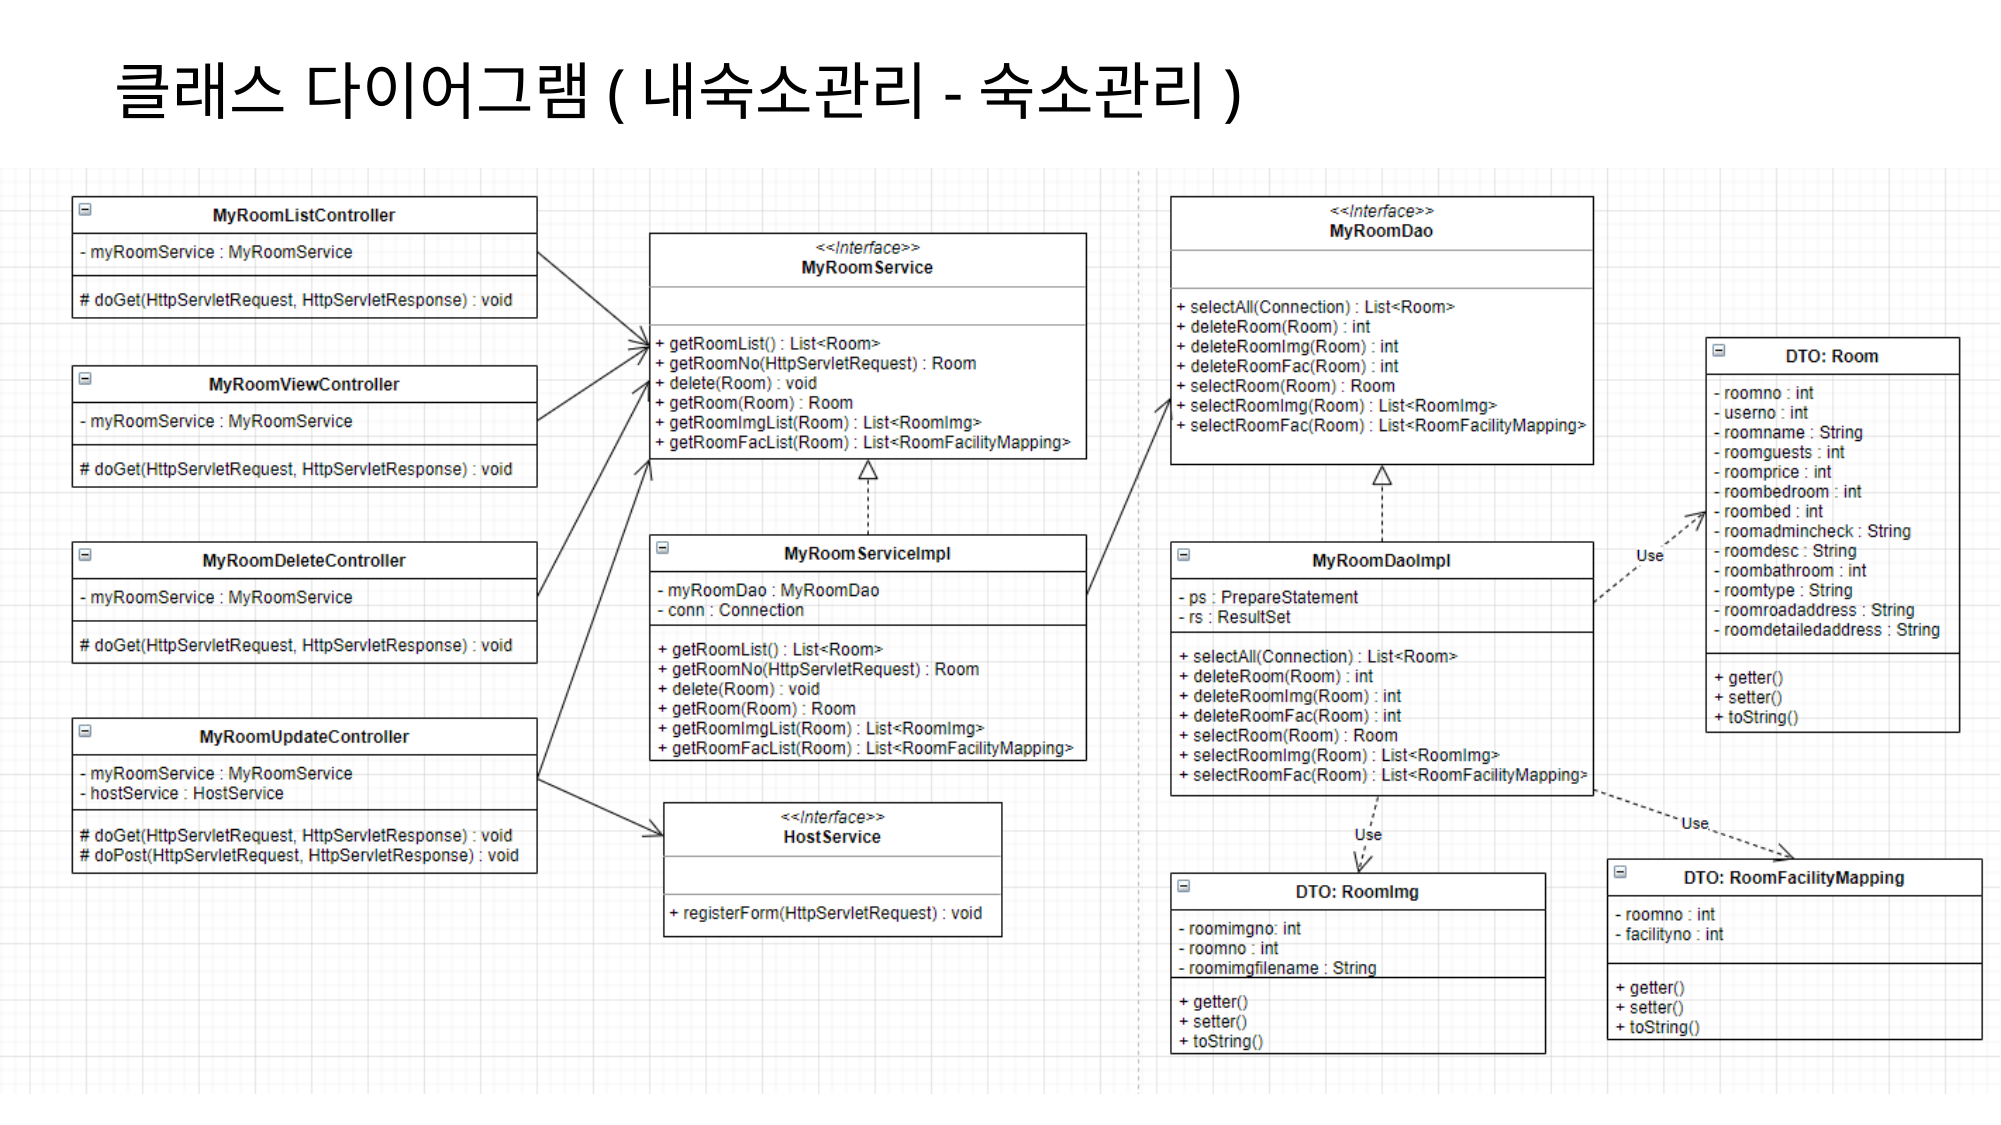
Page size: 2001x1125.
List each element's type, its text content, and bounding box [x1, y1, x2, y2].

title 클래스 다이어그램(내숙소관리-숙소관리) [99, 45, 1900, 166]
picture [0, 168, 2000, 1095]
